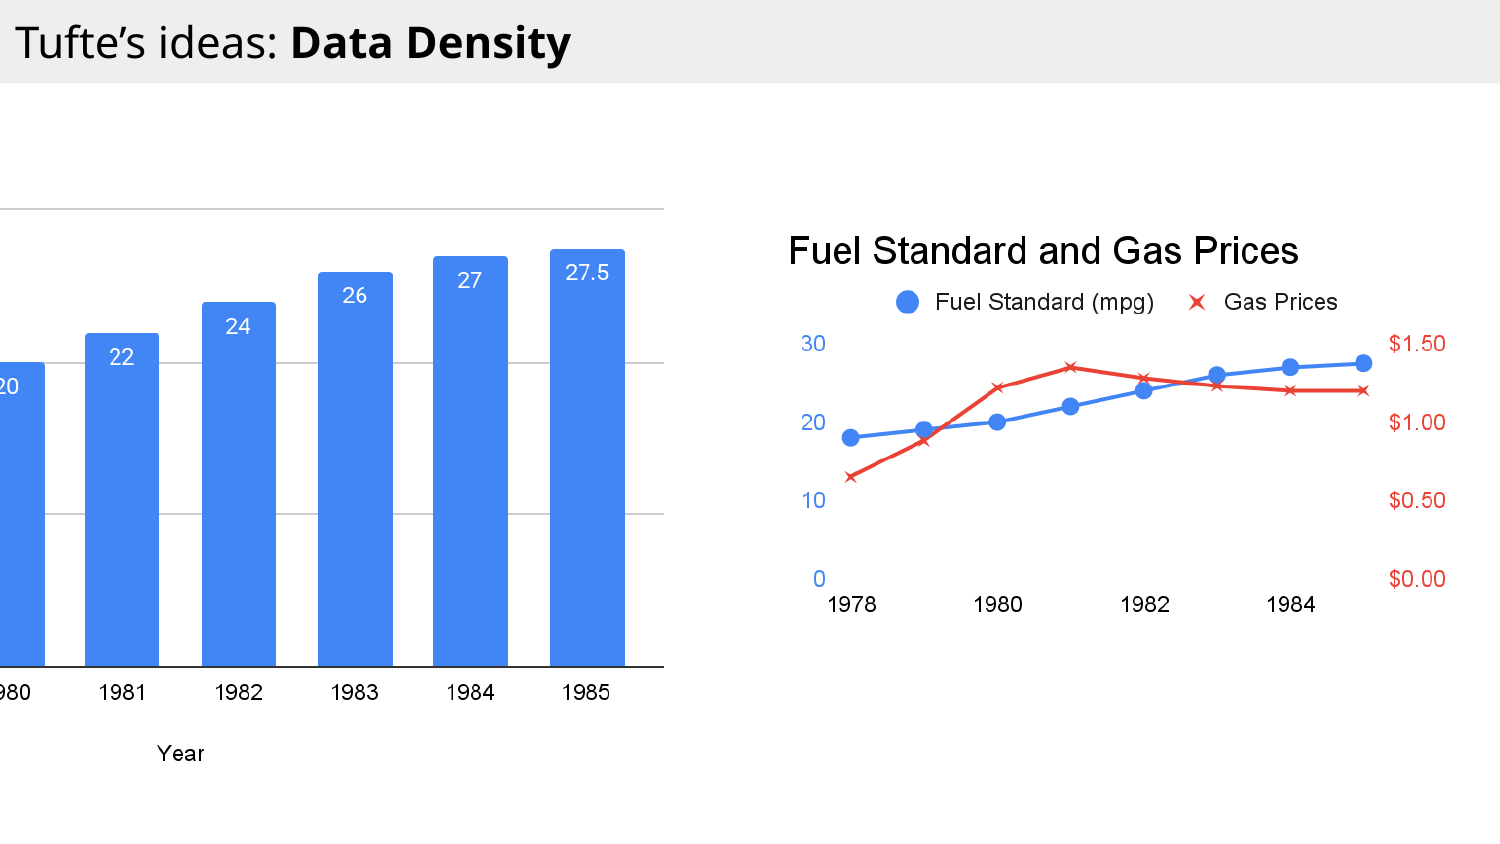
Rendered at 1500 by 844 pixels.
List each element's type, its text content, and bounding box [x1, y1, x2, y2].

picture [766, 204, 1467, 639]
text_box Tufte’s ideas: Data Density [0, 0, 1480, 83]
text_box [0, 0, 1500, 84]
picture [0, 90, 700, 802]
